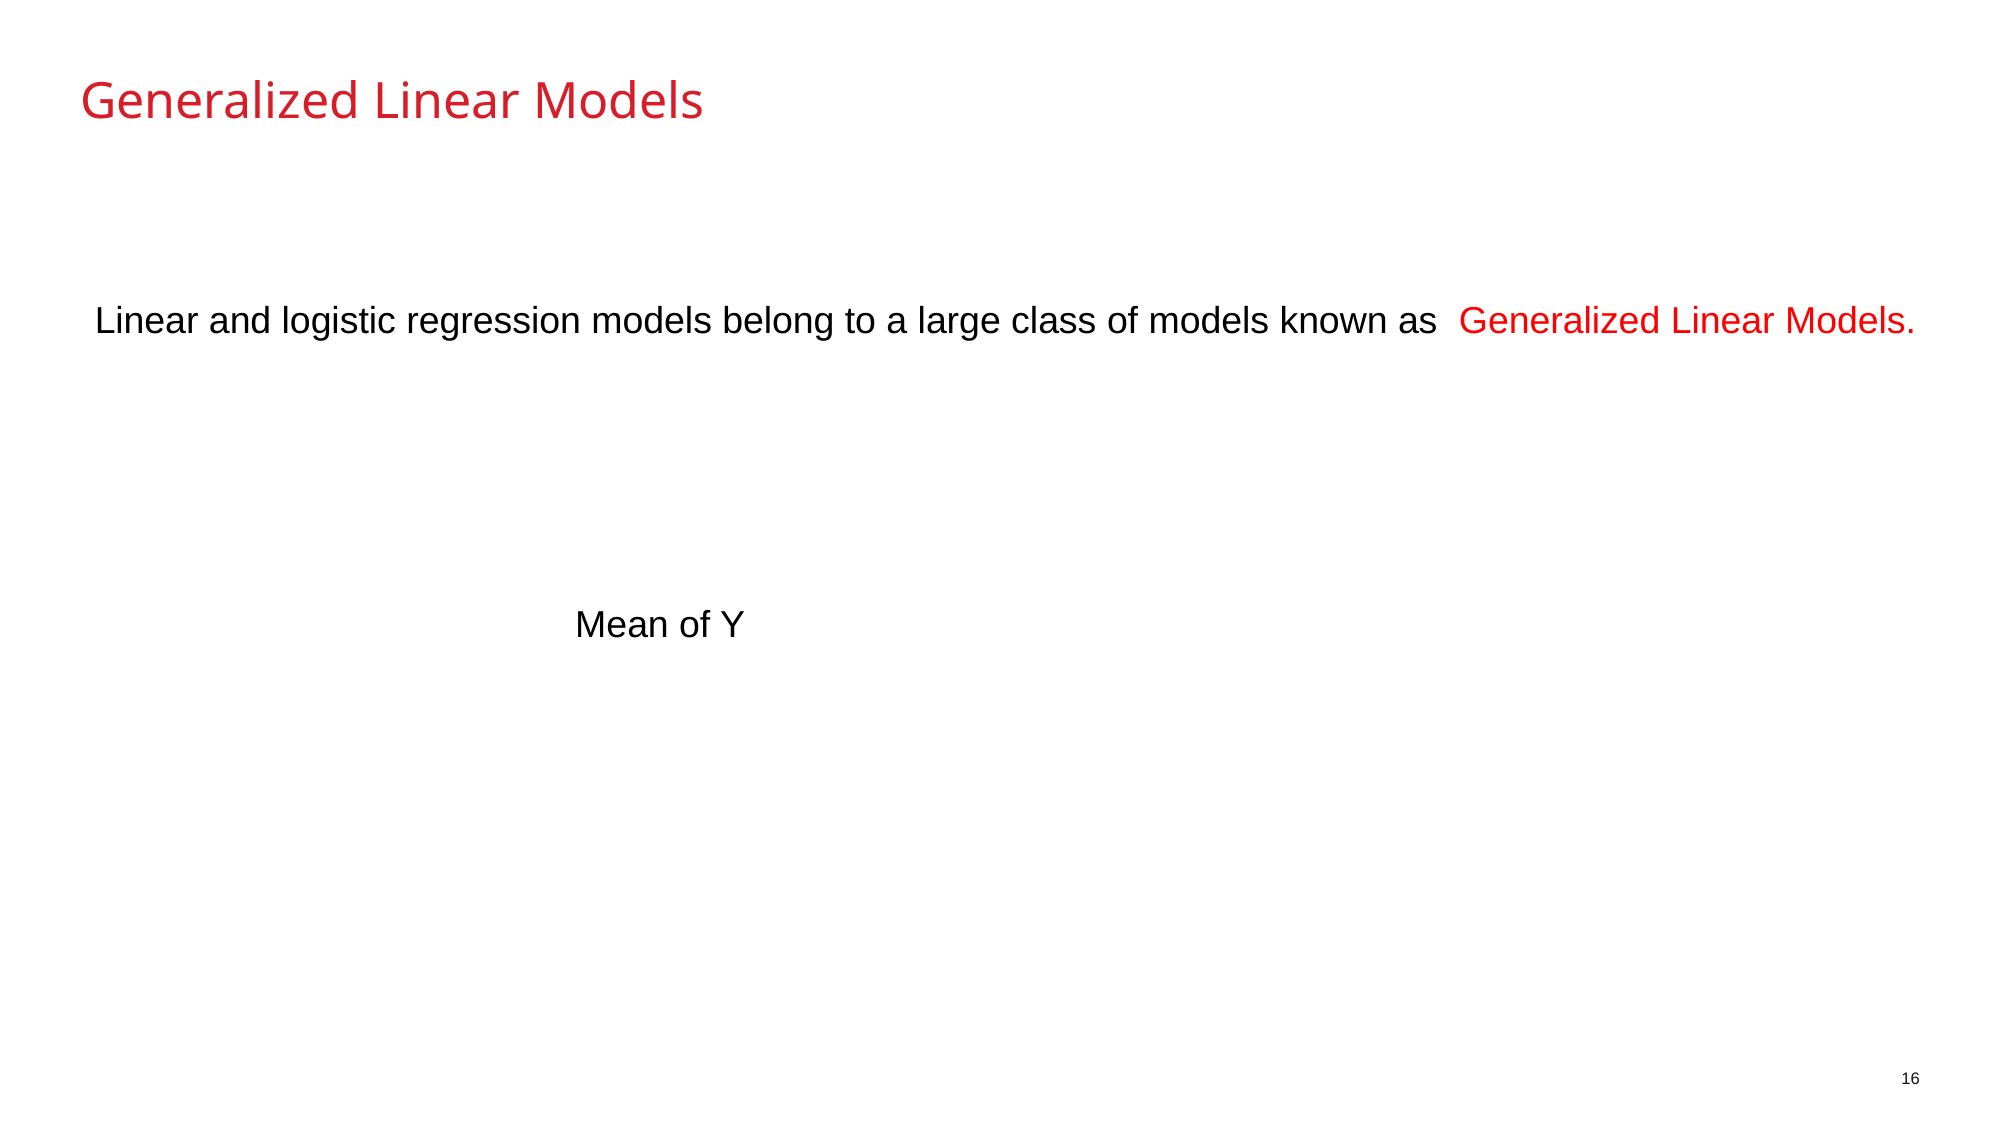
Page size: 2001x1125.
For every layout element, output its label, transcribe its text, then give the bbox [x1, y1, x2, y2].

text_box Linear and logistic regression models belong to a large class of models known as Generalized Linear Models. [80, 288, 1973, 529]
slide_number 16 [1839, 1050, 1920, 1088]
title Generalized Linear Models [80, 75, 1920, 240]
